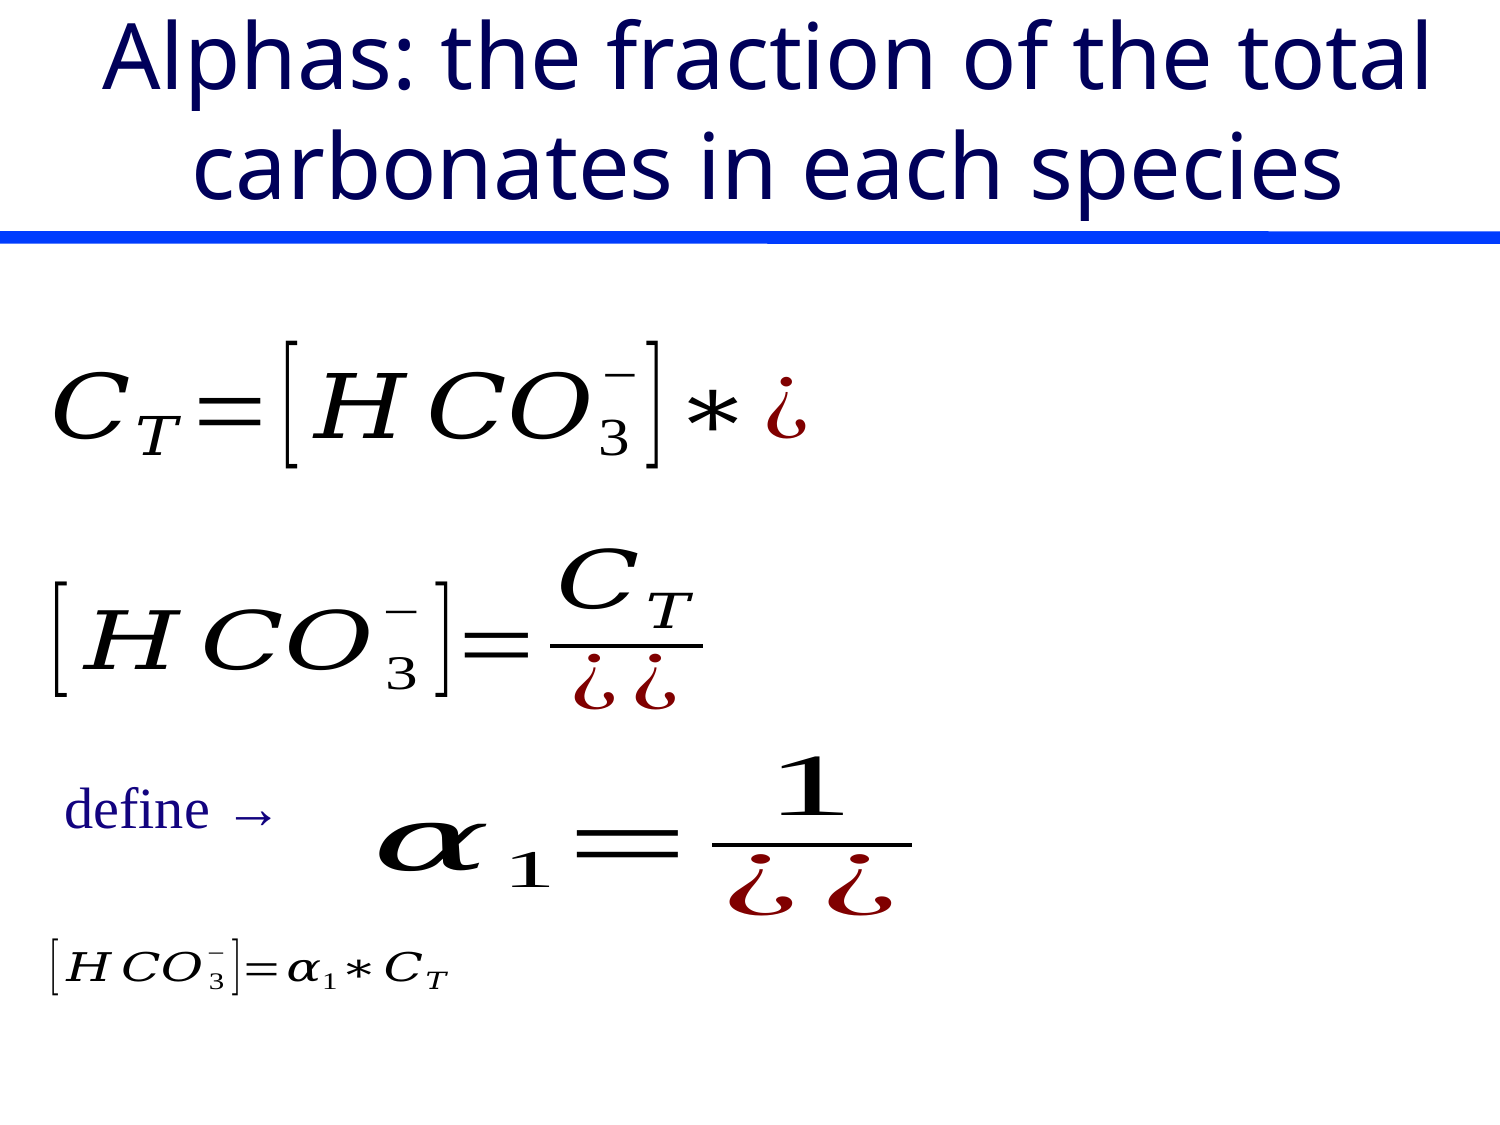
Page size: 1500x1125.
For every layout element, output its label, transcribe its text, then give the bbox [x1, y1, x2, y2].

text_box define → [49, 762, 298, 848]
title Alphas: the fraction of the total carbonates in each species [75, 37, 1463, 225]
